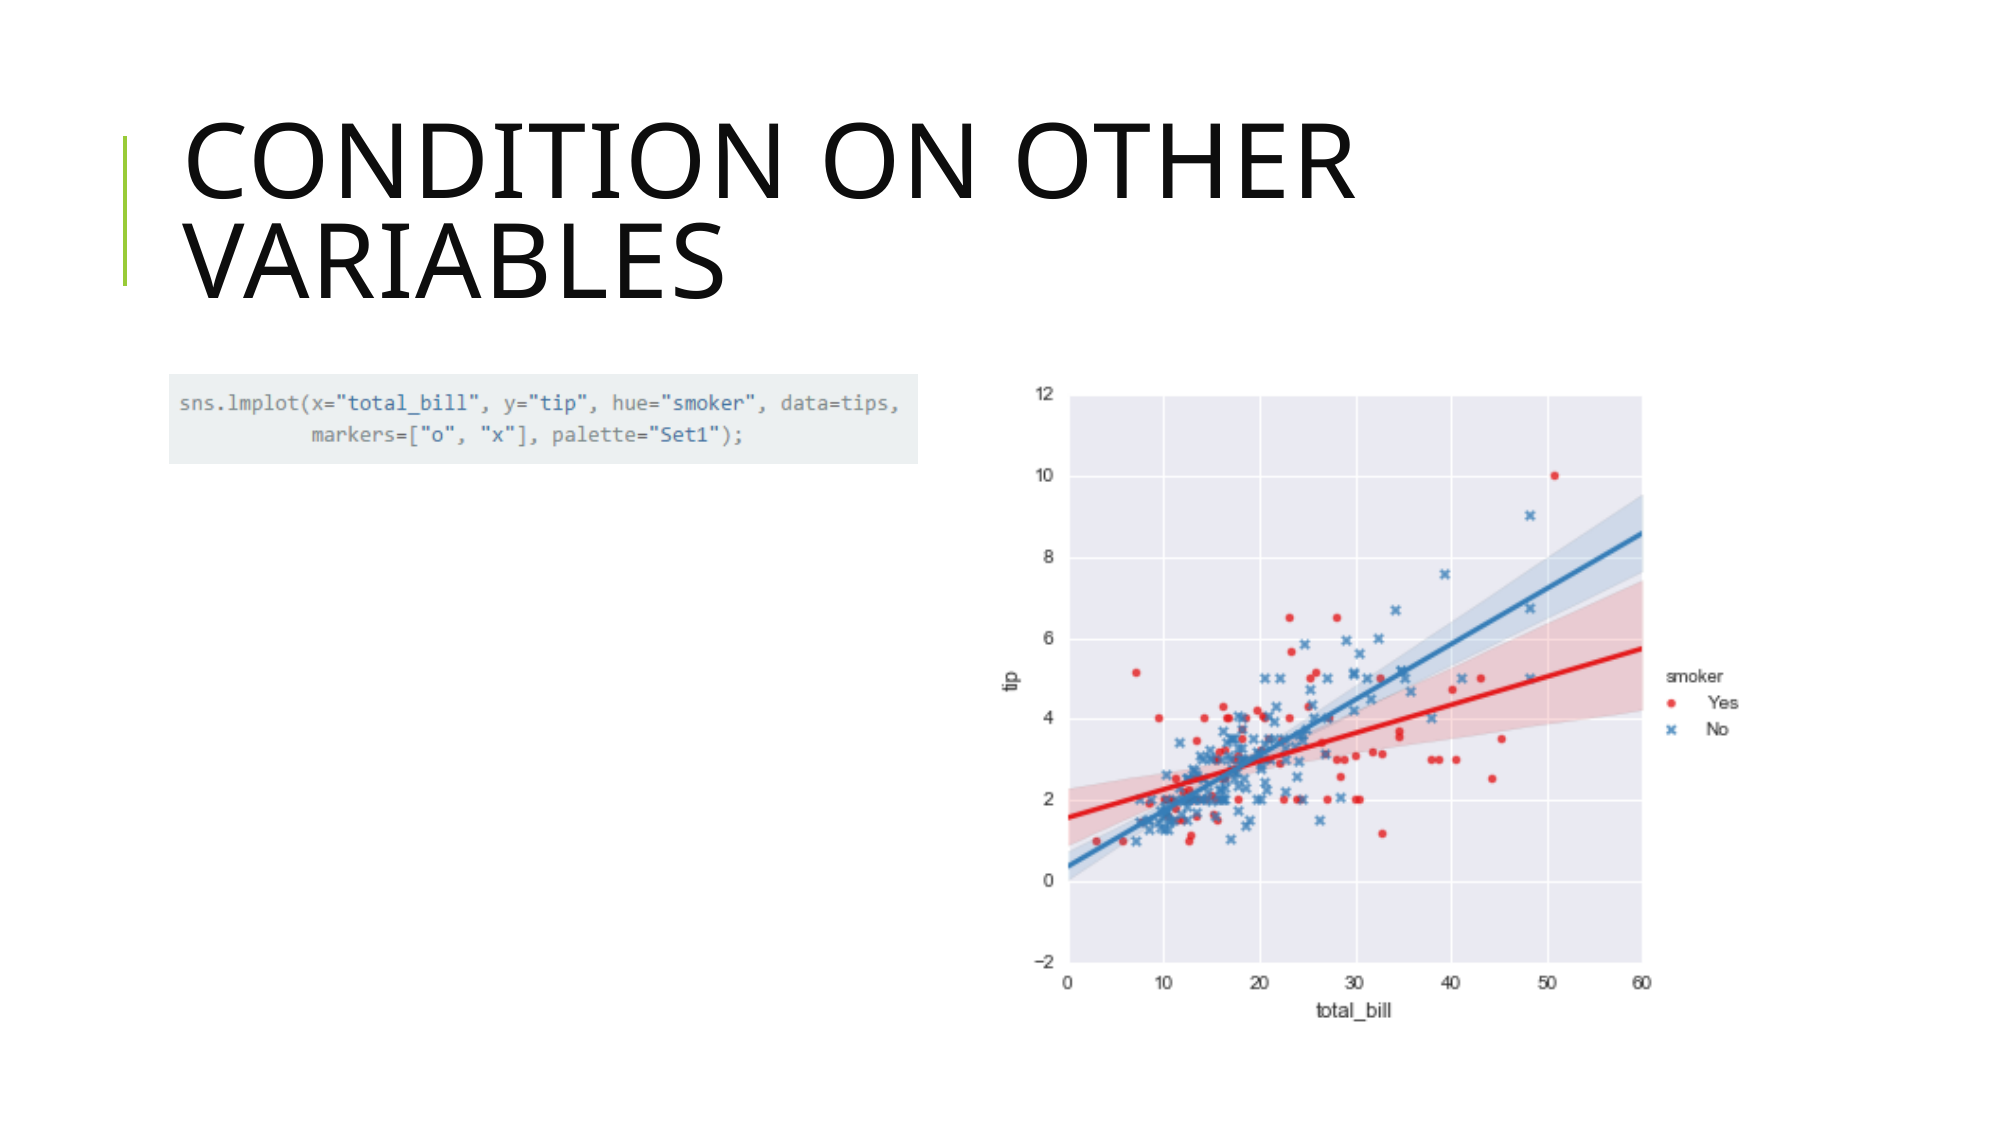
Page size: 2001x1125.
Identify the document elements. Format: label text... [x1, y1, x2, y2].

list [991, 374, 1754, 1036]
picture [168, 374, 918, 464]
title Condition on other variables [168, 96, 1763, 342]
